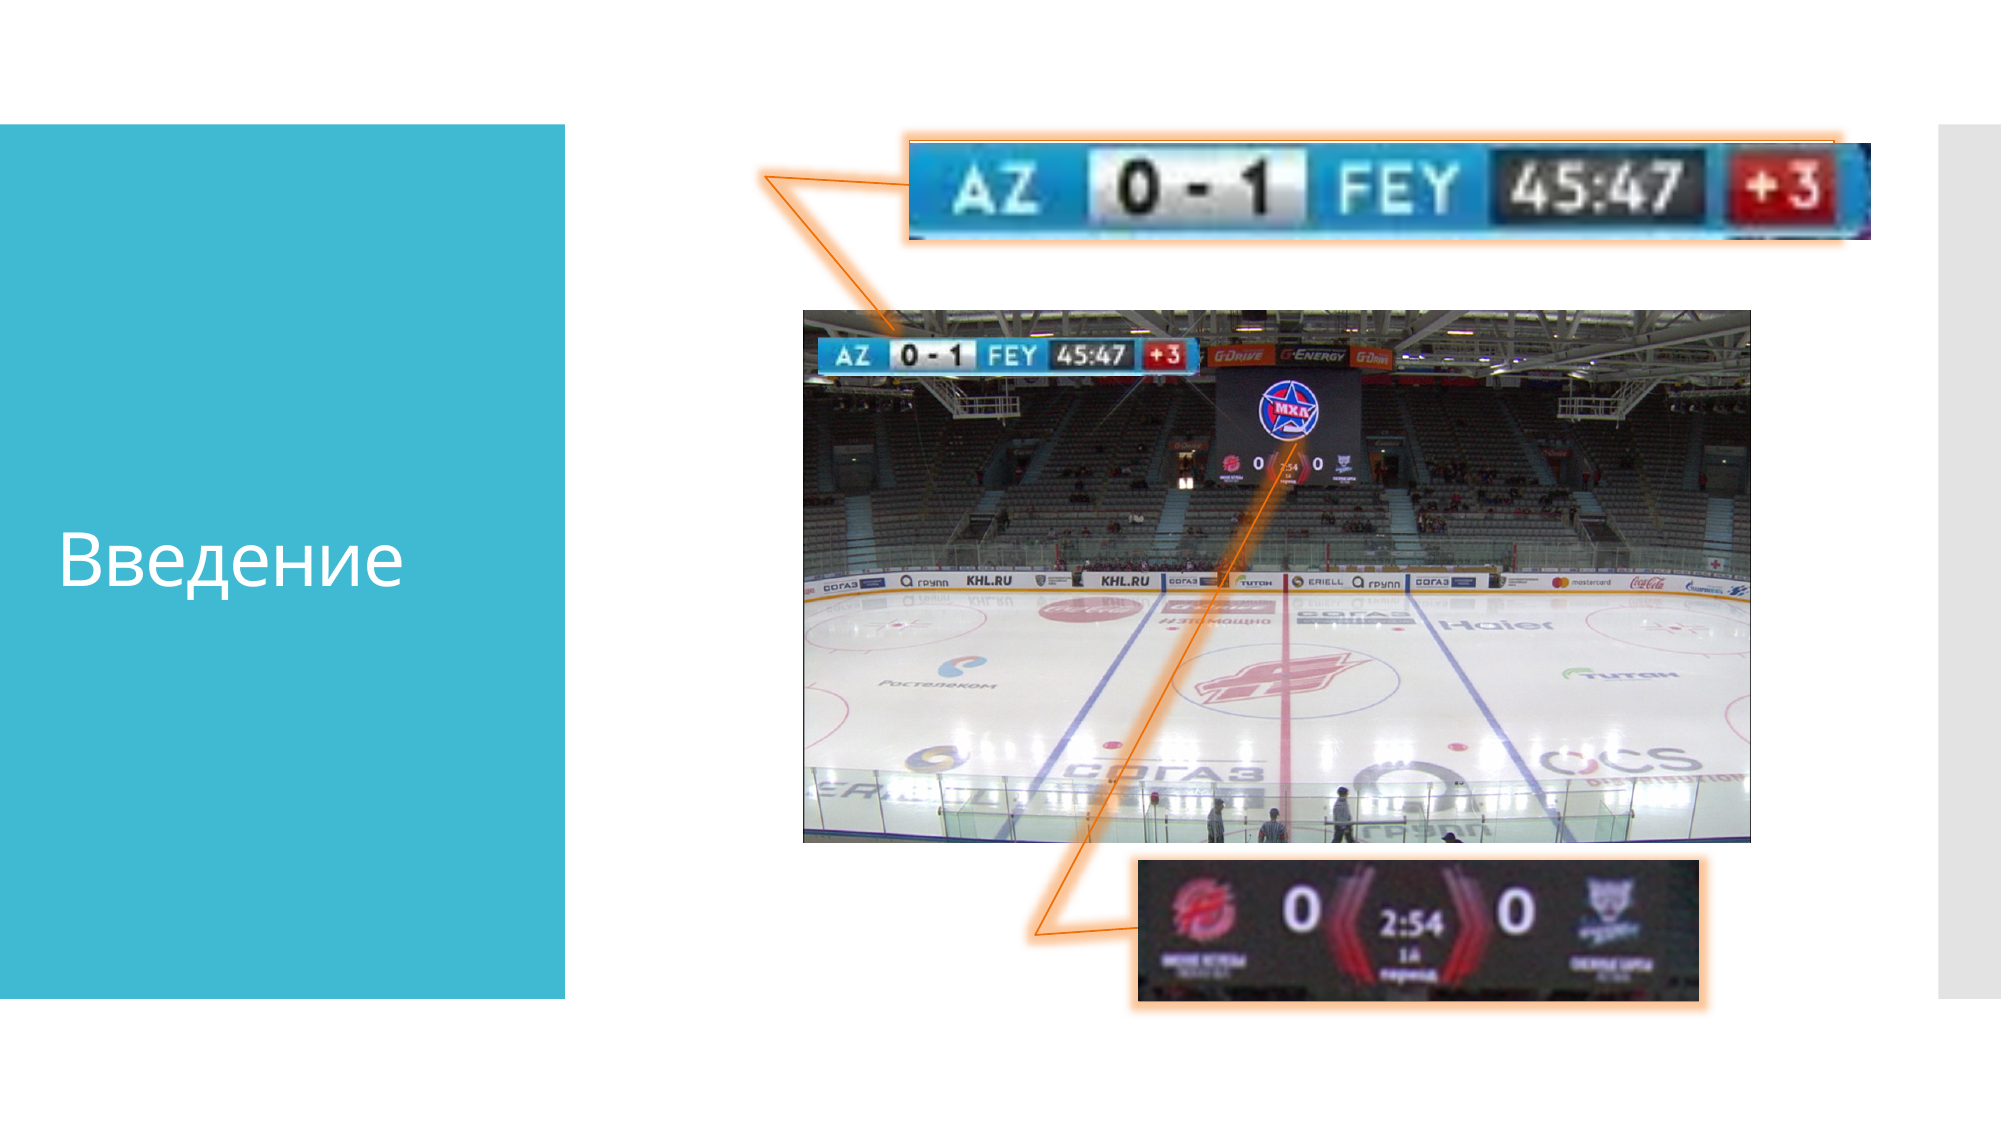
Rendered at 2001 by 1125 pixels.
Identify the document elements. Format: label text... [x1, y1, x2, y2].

picture [803, 309, 1751, 843]
title Введение [41, 184, 525, 940]
picture [909, 143, 1872, 241]
text_box [1034, 843, 1138, 936]
text_box [764, 175, 909, 309]
picture [1138, 860, 1699, 1002]
